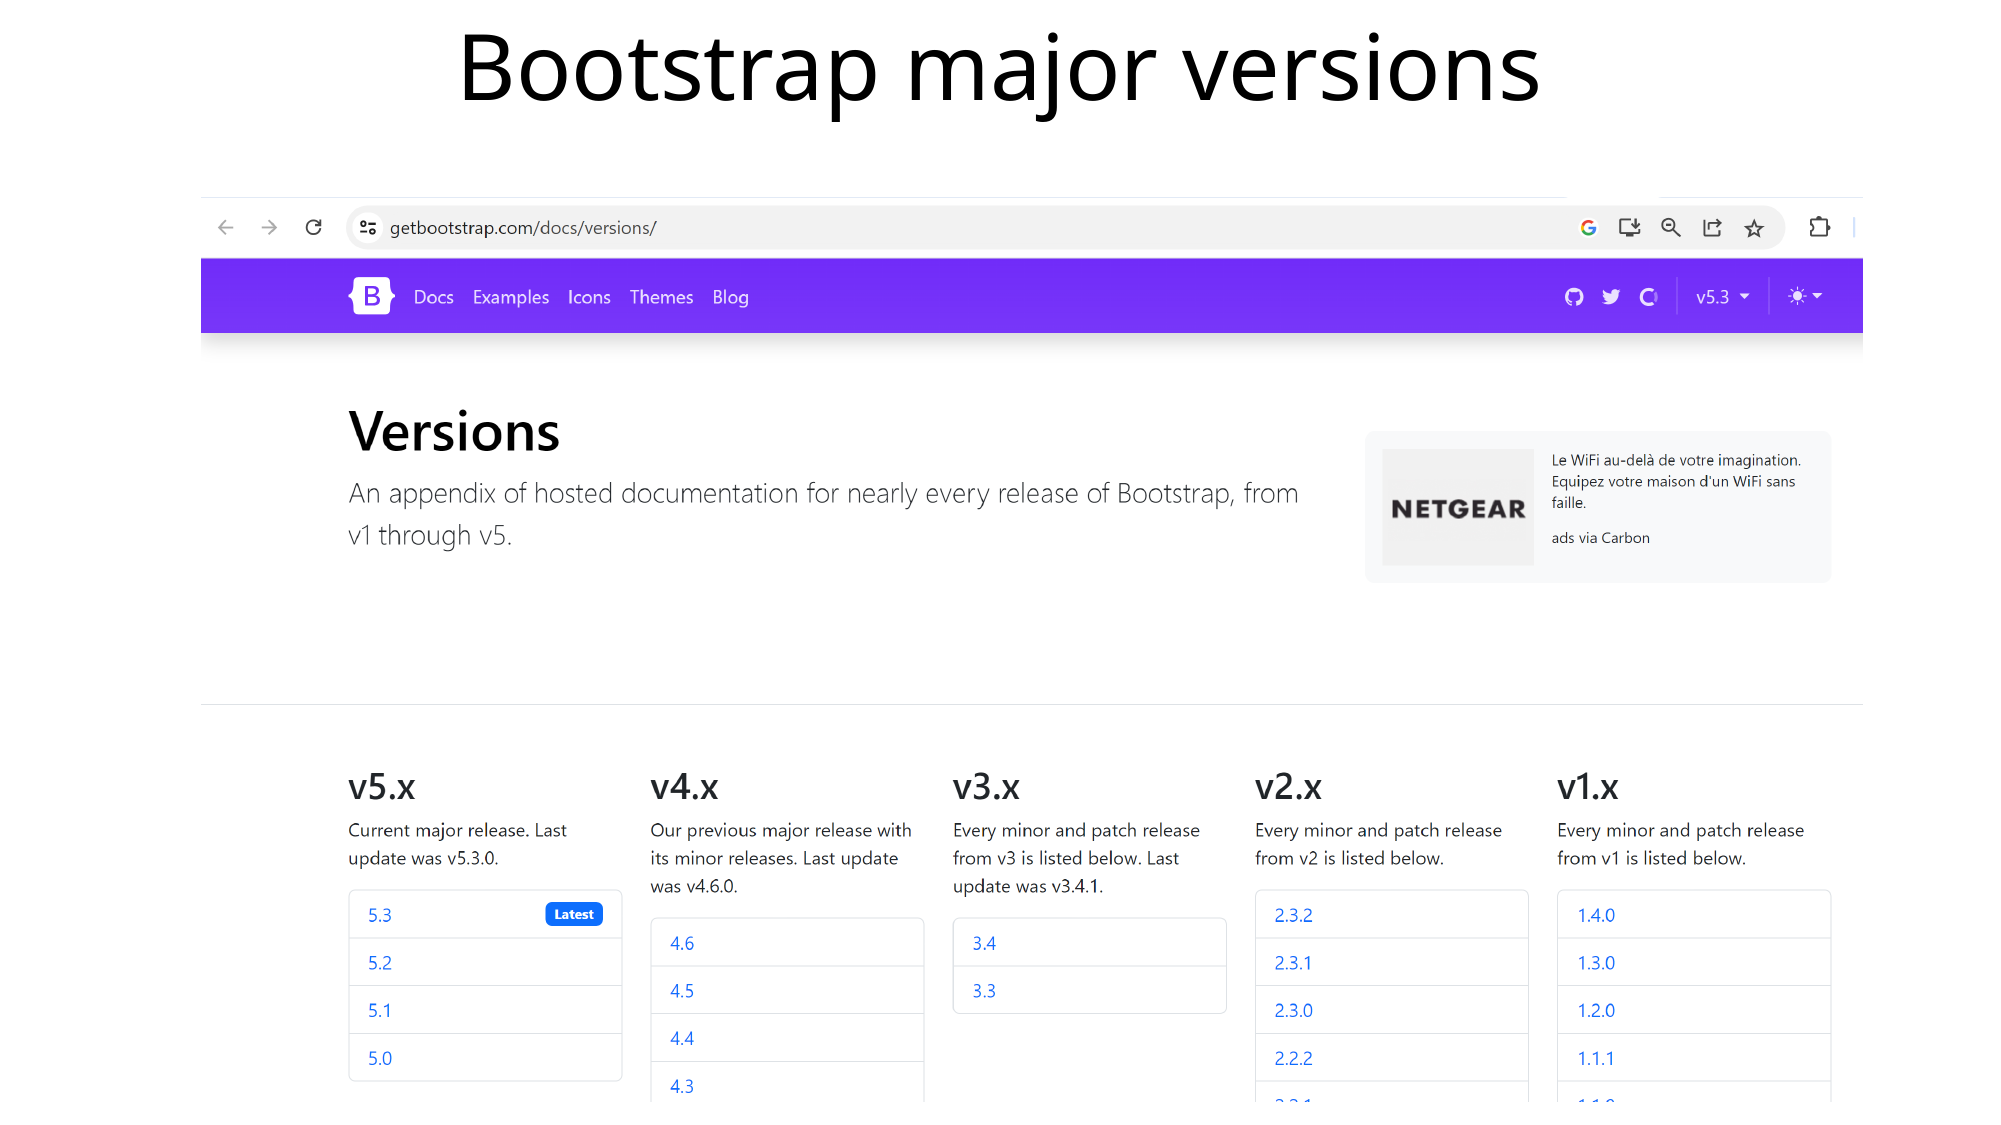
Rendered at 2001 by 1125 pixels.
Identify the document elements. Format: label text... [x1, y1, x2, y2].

title Bootstrap major versions [137, 0, 1863, 143]
picture [201, 197, 1863, 1102]
